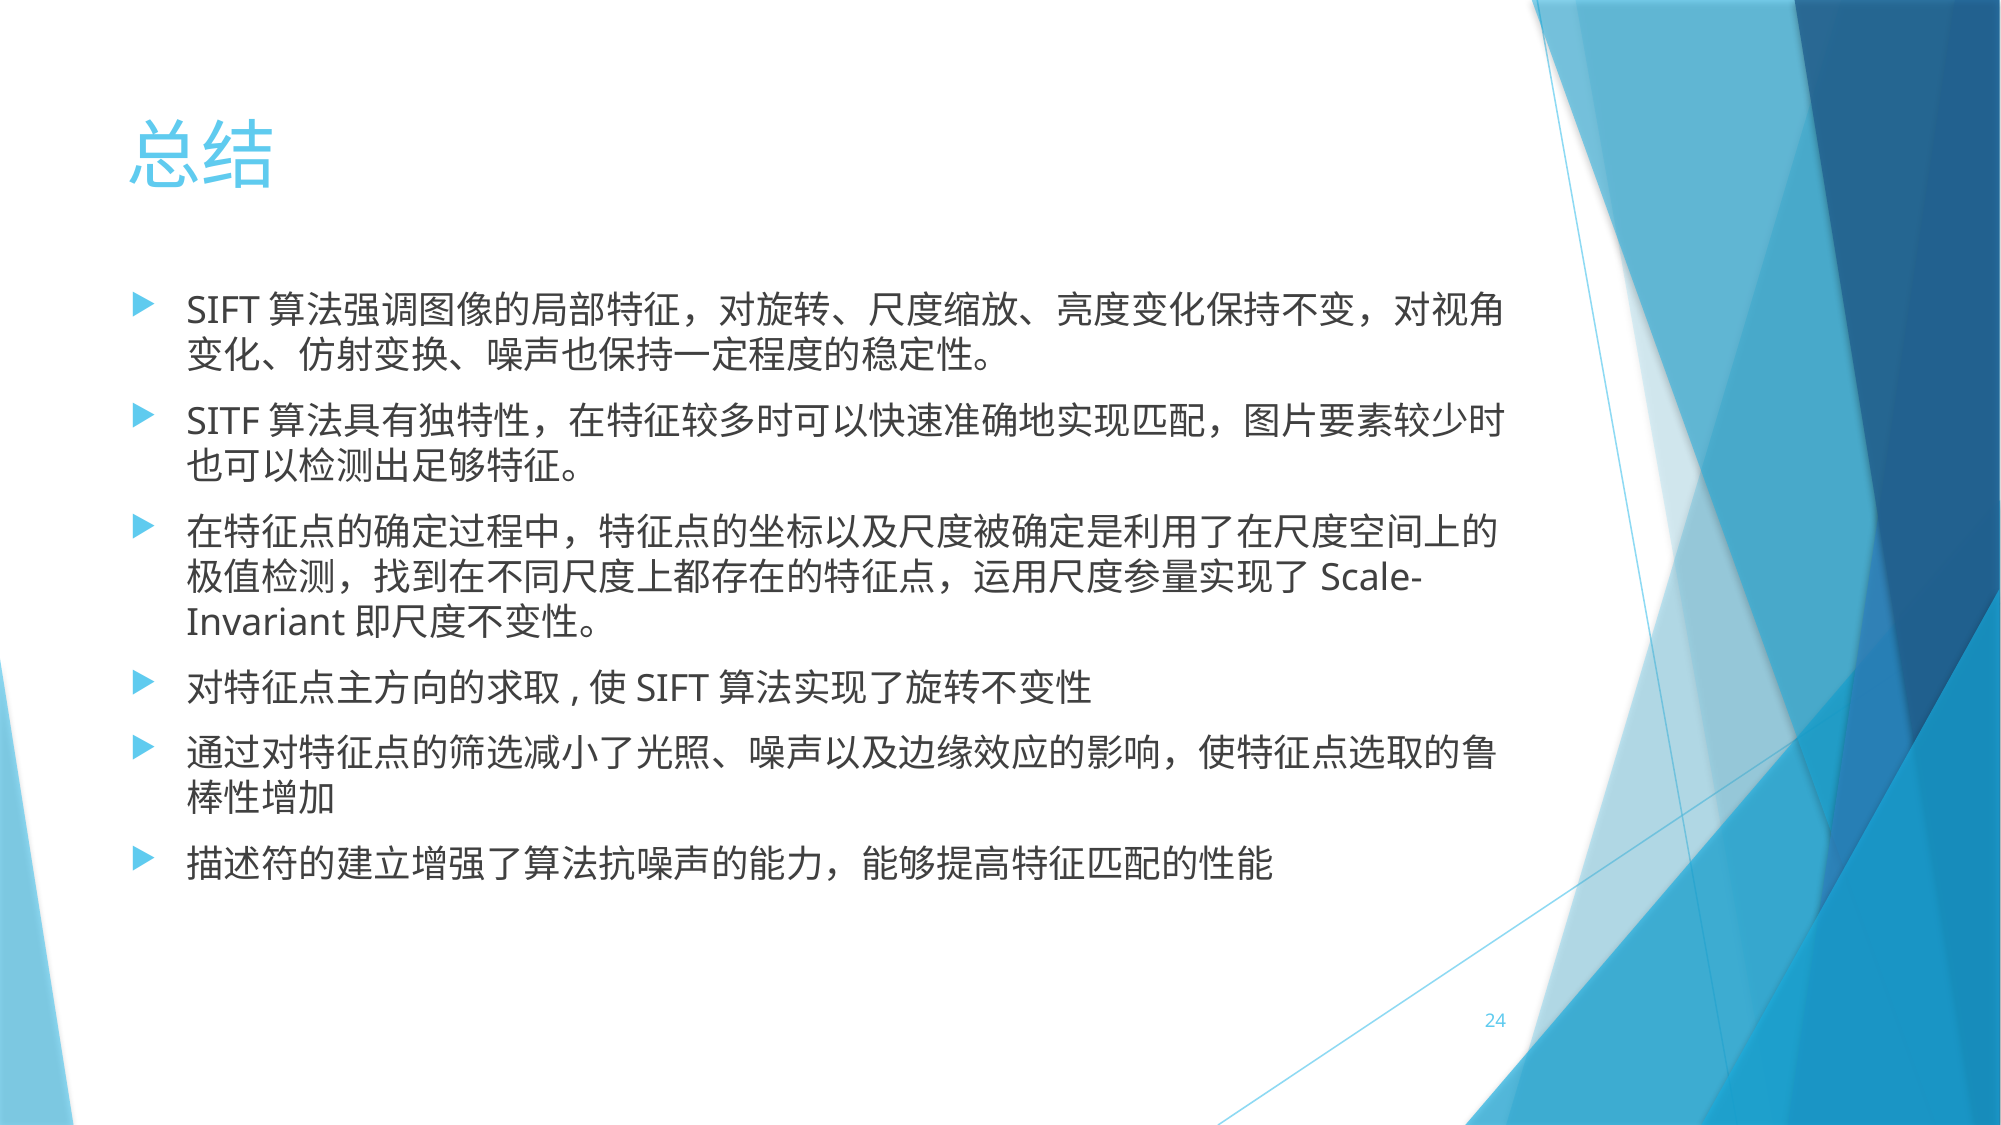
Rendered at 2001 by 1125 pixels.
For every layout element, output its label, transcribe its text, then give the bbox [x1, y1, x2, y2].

list SIFT算法强调图像的局部特征，对旋转、尺度缩放、亮度变化保持不变，对视角变化、仿射变换、噪声也保持一定程度的稳定性。 SITF算法具有独特性，在特征较多时可以快速准确地实现匹配，图片要素较少时也可以检测出足够特征。 在特征点的确定过程中，特征点的坐标以及尺度被确定是利用了在尺度空间上的极值检测，找到在不同尺度上都存在的特征点，运用尺度参量实现了Scale-Invariant即尺度不变性。 对特征点主方向的求取,使SIFT算法实现了旋转不变性 通过对特征点的筛选减小了光照、噪声以及边缘效应的影响，使特征点选取的鲁棒性增加 描述符的建立增强了算法抗噪声的能力，能够提高特征匹配的性能 [115, 278, 1526, 916]
title 总结 [111, 99, 1522, 317]
slide_number 24 [1409, 991, 1522, 1051]
